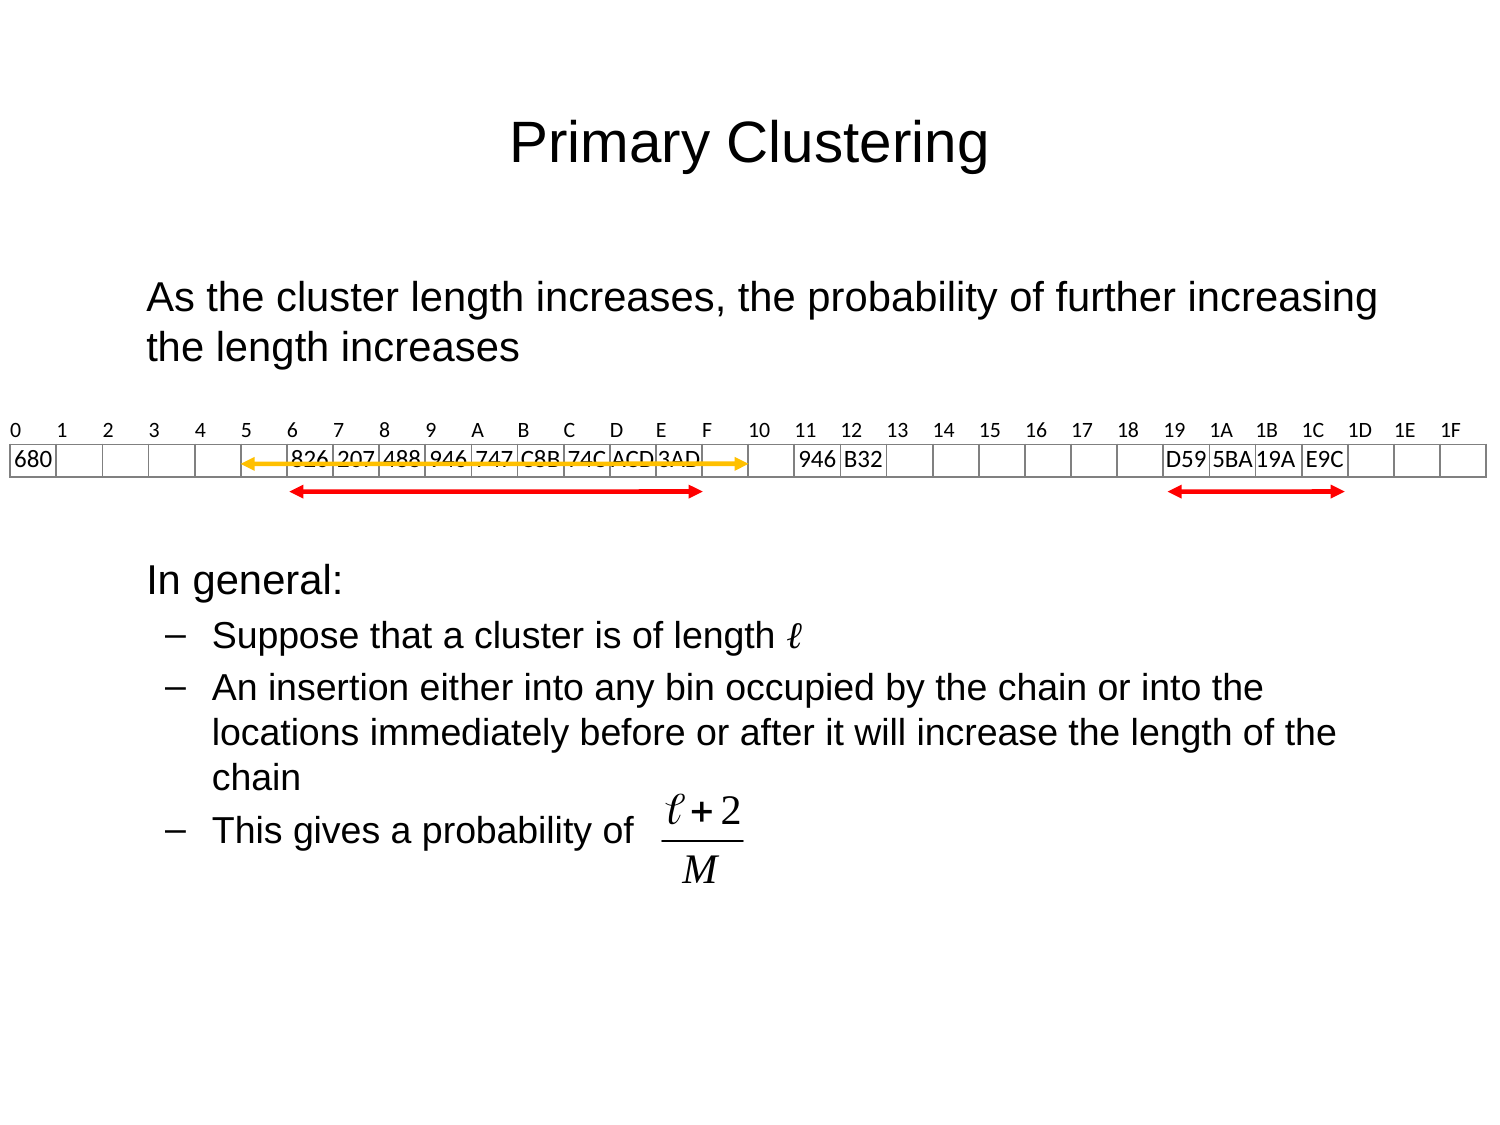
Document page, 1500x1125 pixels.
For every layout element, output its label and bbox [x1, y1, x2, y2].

text_box [654, 784, 754, 894]
table_cell [380, 445, 424, 463]
table_cell [196, 445, 240, 476]
table_cell [1026, 445, 1070, 476]
table_cell [1349, 445, 1393, 476]
table_cell [380, 464, 424, 476]
table_cell [288, 464, 332, 476]
table_cell [1256, 445, 1301, 476]
table_cell [242, 445, 286, 463]
table_cell [426, 445, 471, 463]
table_cell [1303, 445, 1347, 476]
table_cell [334, 445, 378, 463]
table_cell [149, 445, 194, 476]
table_cell [103, 445, 148, 476]
text_box [240, 457, 749, 471]
table_cell [334, 464, 378, 476]
table_cell [887, 445, 932, 476]
table_cell [611, 464, 655, 476]
table_cell [1441, 445, 1485, 476]
table_cell [1072, 445, 1116, 476]
list [74, 478, 1426, 1006]
table_cell [657, 464, 701, 476]
table_cell [1164, 445, 1209, 476]
table_cell [749, 445, 793, 476]
list [74, 262, 1426, 421]
table_cell [565, 445, 609, 463]
title [74, 44, 1426, 233]
table_cell [841, 445, 886, 476]
table_cell [57, 445, 102, 476]
table_cell [611, 445, 655, 463]
table_cell [11, 445, 55, 476]
table_cell [657, 445, 701, 463]
text_box [289, 485, 703, 498]
table_cell [934, 445, 978, 476]
table_cell [518, 445, 563, 463]
table_cell [703, 445, 747, 463]
table_cell [518, 464, 563, 476]
table_cell [288, 445, 332, 463]
table_cell [426, 464, 471, 476]
text_box [1167, 485, 1345, 498]
table_cell [565, 464, 609, 476]
table_cell [1210, 445, 1255, 476]
table_header [10, 421, 1486, 444]
table_cell [1395, 445, 1439, 476]
table_cell [703, 464, 747, 476]
table_cell [472, 445, 517, 463]
table_cell [1118, 445, 1162, 476]
table_cell [242, 464, 286, 476]
table_cell [980, 445, 1024, 476]
table_cell [472, 464, 517, 476]
table_cell [795, 445, 840, 476]
